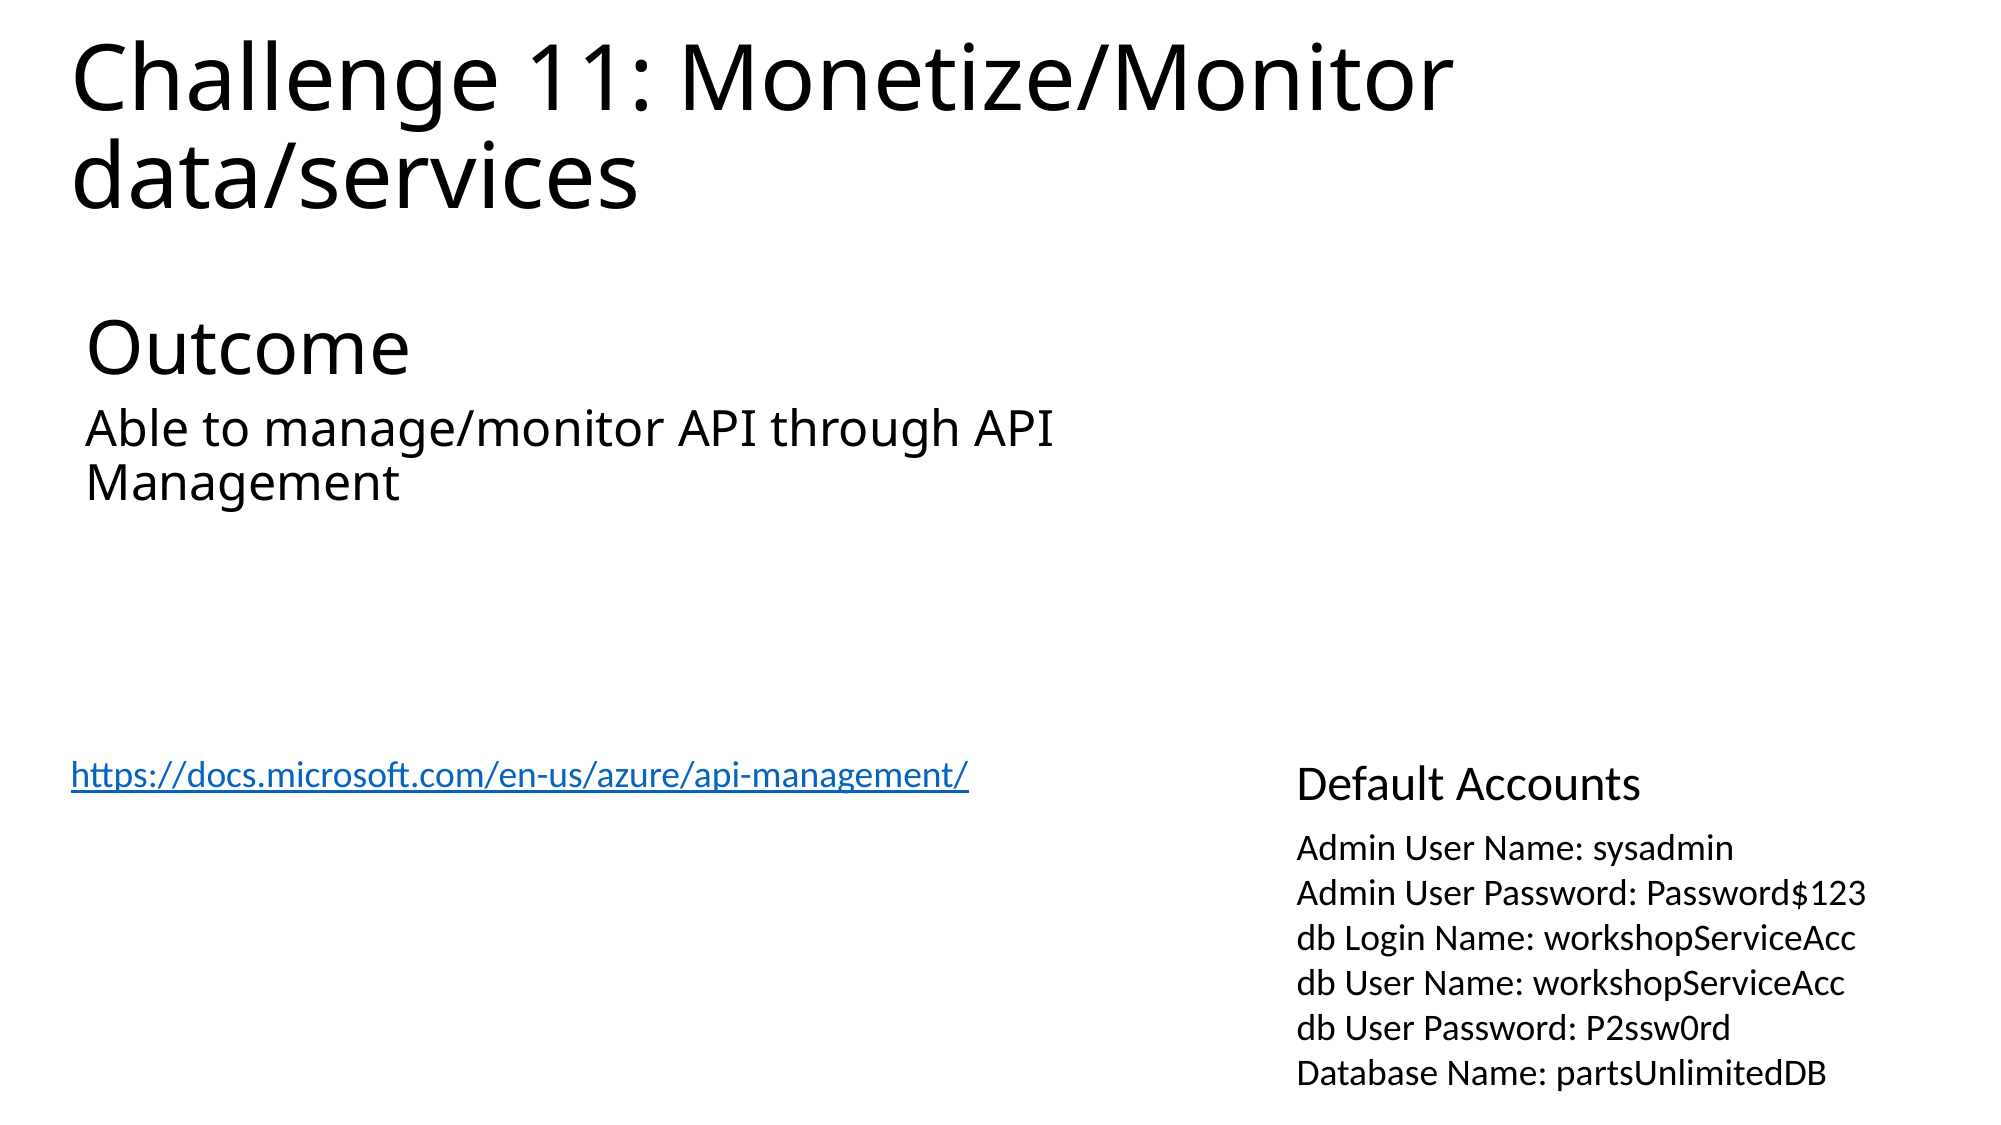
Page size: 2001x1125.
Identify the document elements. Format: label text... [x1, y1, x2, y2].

text_box https://docs.microsoft.com/en-us/azure/api-management/ [55, 742, 1245, 803]
title Challenge 11: Monetize/Monitor data/services [55, 21, 1781, 239]
text_box Default Accounts Admin User Name: sysadmin Admin User Password: Password$123 db Login Name: workshopServiceAcc db User Name: workshopServiceAcc db User Password: P2ssw0rd Database Name: partsUnlimitedDB [1281, 742, 1957, 1101]
text_box Outcome Able to manage/monitor API through API Management [55, 285, 1245, 602]
